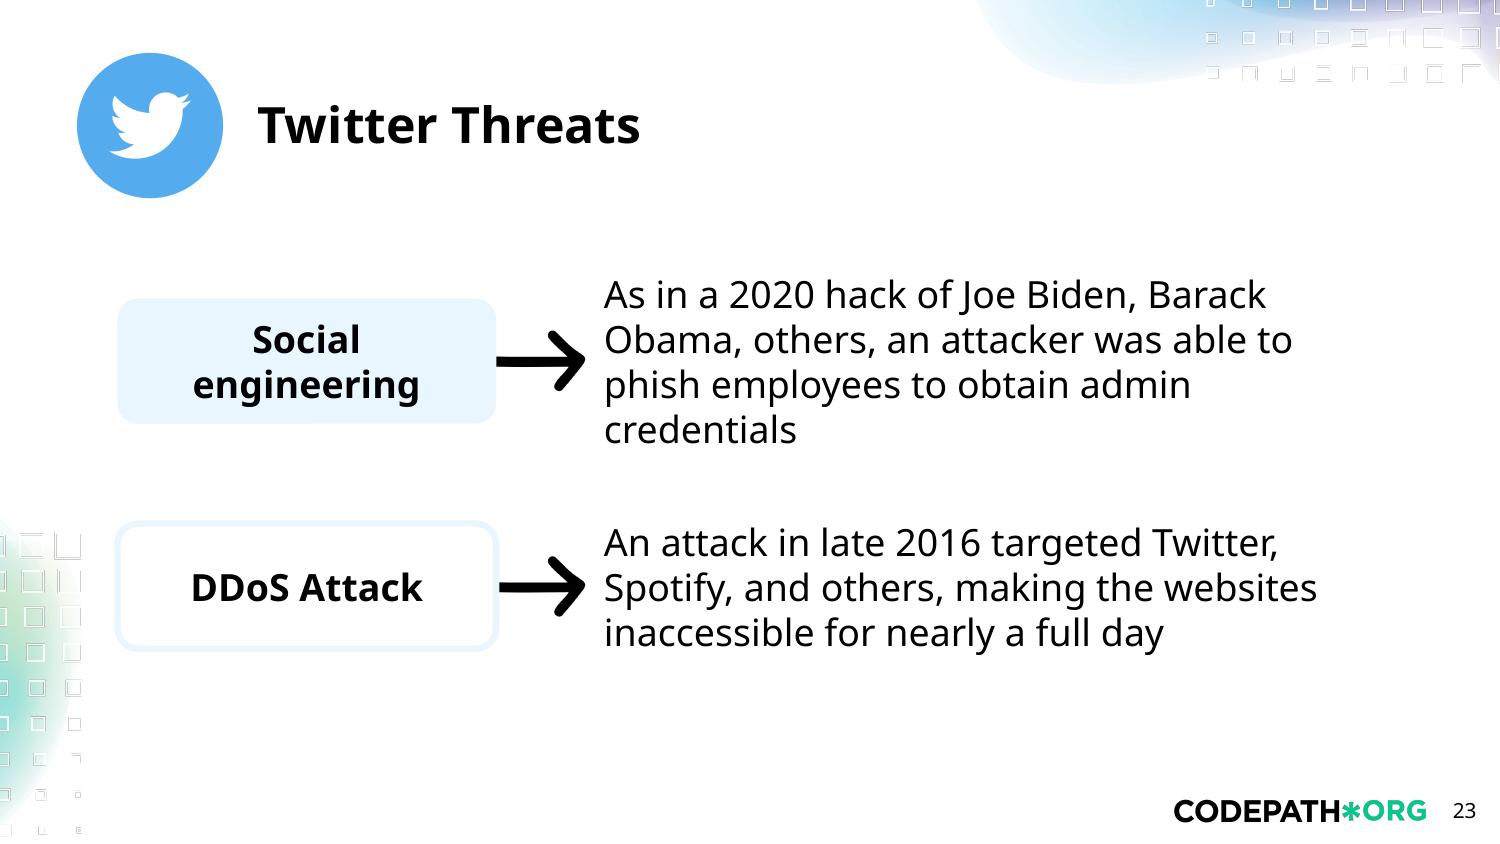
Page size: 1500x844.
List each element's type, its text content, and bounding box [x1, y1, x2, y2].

text_box An attack in late 2016 targeted Twitter, Spotify, and others, making the websites inaccessible for nearly a full day [588, 496, 1383, 676]
text_box Social engineering [117, 298, 497, 424]
text_box DDoS Attack [117, 523, 497, 649]
picture [950, 0, 1500, 96]
picture [0, 451, 166, 844]
picture [76, 50, 224, 202]
slide_number ‹#› [1401, 786, 1492, 837]
picture [496, 553, 590, 619]
text_box As in a 2020 hack of Joe Biden, Barack Obama, others, an attacker was able to phish employees to obtain admin credentials [588, 271, 1383, 451]
picture [496, 328, 590, 394]
title Twitter Threats [242, 78, 1426, 173]
picture [1173, 799, 1401, 823]
